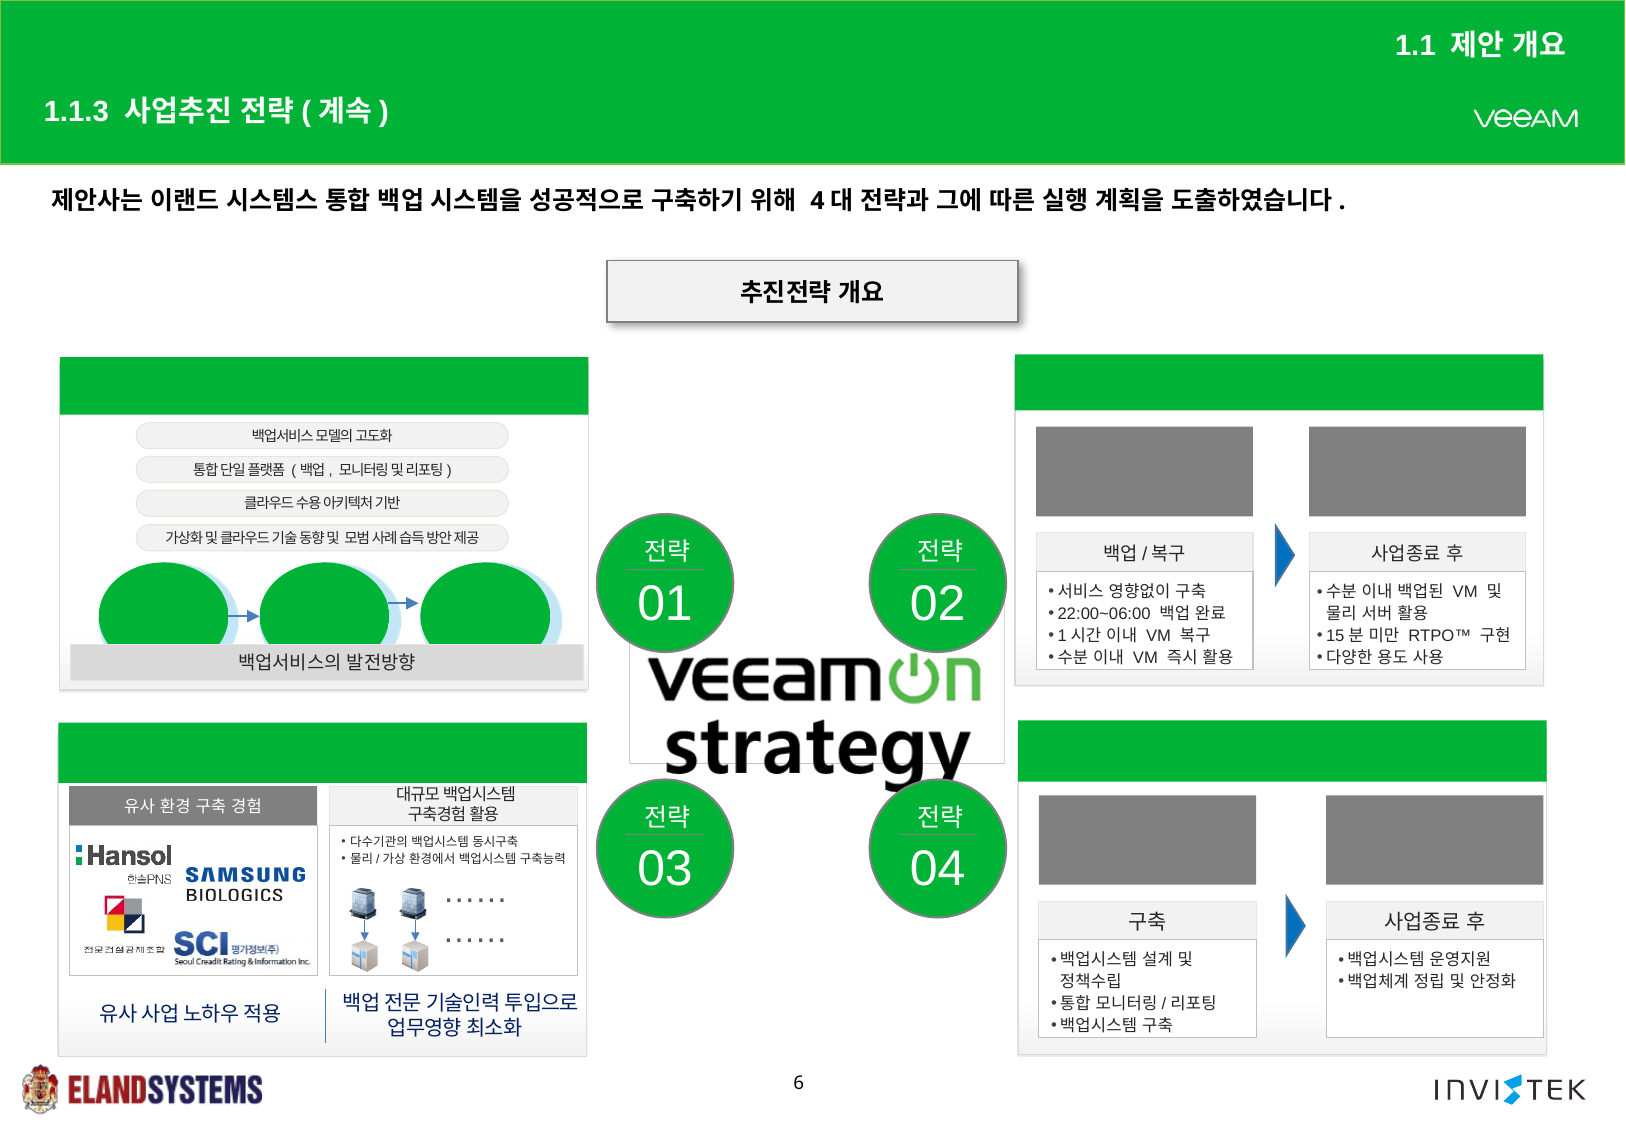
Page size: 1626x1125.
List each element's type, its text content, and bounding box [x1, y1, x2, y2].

list 1.1 제안 개요 [862, 16, 1582, 76]
picture [1435, 1074, 1519, 1105]
slide_number 6 [778, 1063, 847, 1105]
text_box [58, 354, 1552, 1057]
picture [22, 1064, 270, 1115]
title 1.1.3 사업추진 전략(계속) [28, 88, 989, 136]
picture [1514, 1074, 1586, 1105]
text_box 추진전략 개요 [606, 260, 1019, 323]
list 제안사는 이랜드 시스템스 통합 백업 시스템을 성공적으로 구축하기 위해 4대 전략과 그에 따른 실행 계획을 도출하였습니다. [36, 177, 1523, 240]
picture [1465, 100, 1586, 136]
